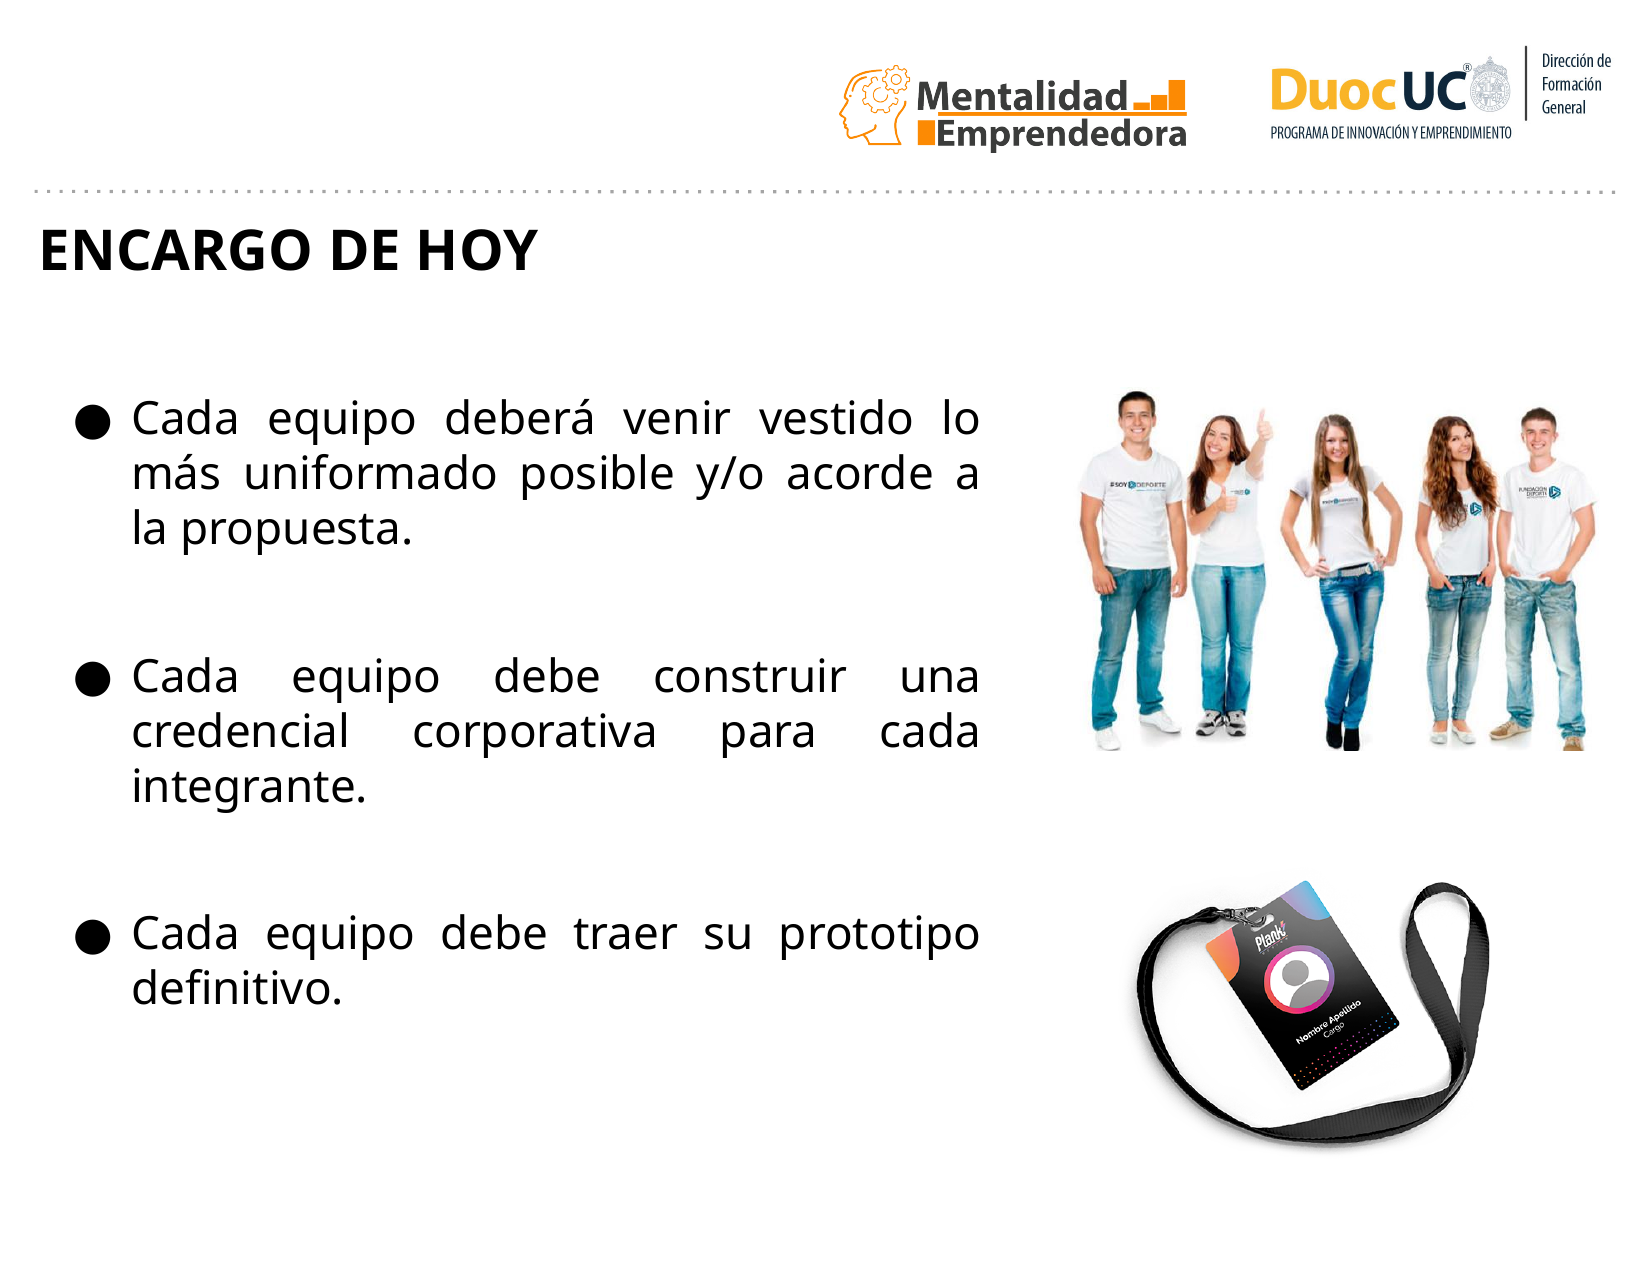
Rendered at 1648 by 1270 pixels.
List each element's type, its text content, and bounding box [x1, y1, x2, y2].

picture [1052, 386, 1600, 751]
picture [1249, 45, 1626, 160]
picture [1100, 853, 1526, 1181]
text_box ENCARGO DE HOY [22, 193, 1584, 302]
picture [838, 64, 1187, 153]
text_box Cada equipo deberá venir vestido lo más uniformado posible y/o acorde a la propuesta. Cada equipo debe construir una credencial corporativa para cada integrante. Cada equipo debe traer su prototipo definitivo. [31, 380, 999, 1119]
